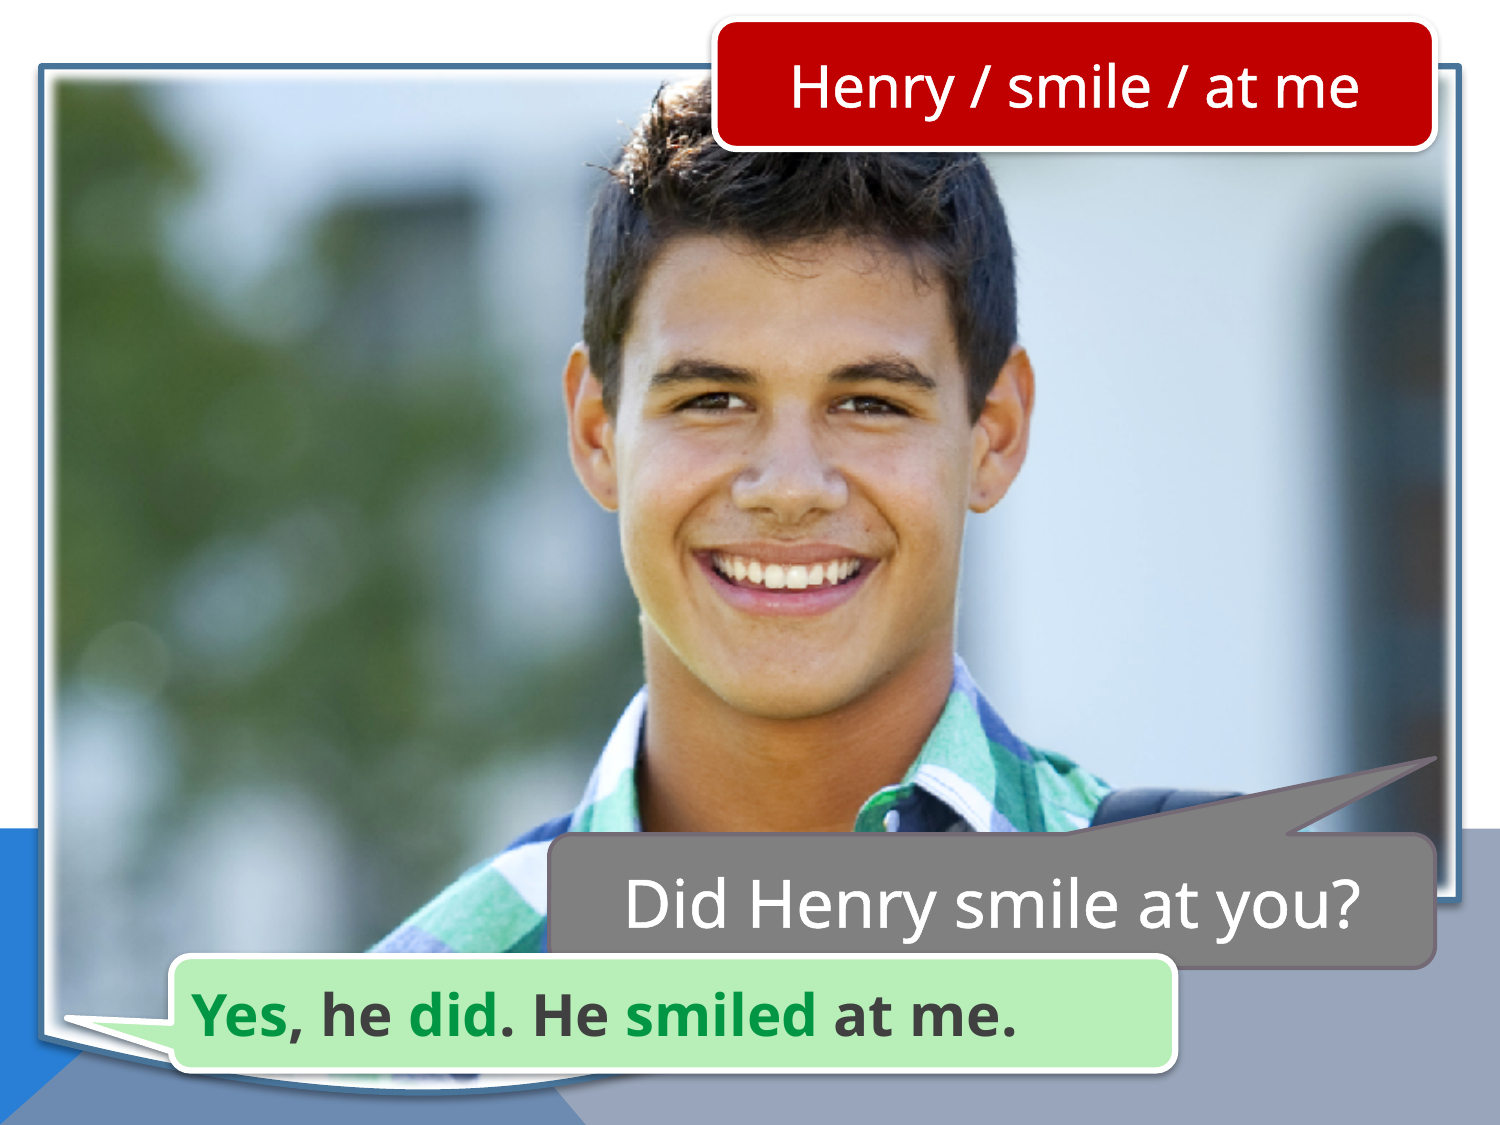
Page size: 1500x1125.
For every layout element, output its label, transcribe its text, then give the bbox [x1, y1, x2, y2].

text_box Henry / smile / at me [722, 15, 1427, 20]
picture [0, 21, 1498, 1125]
